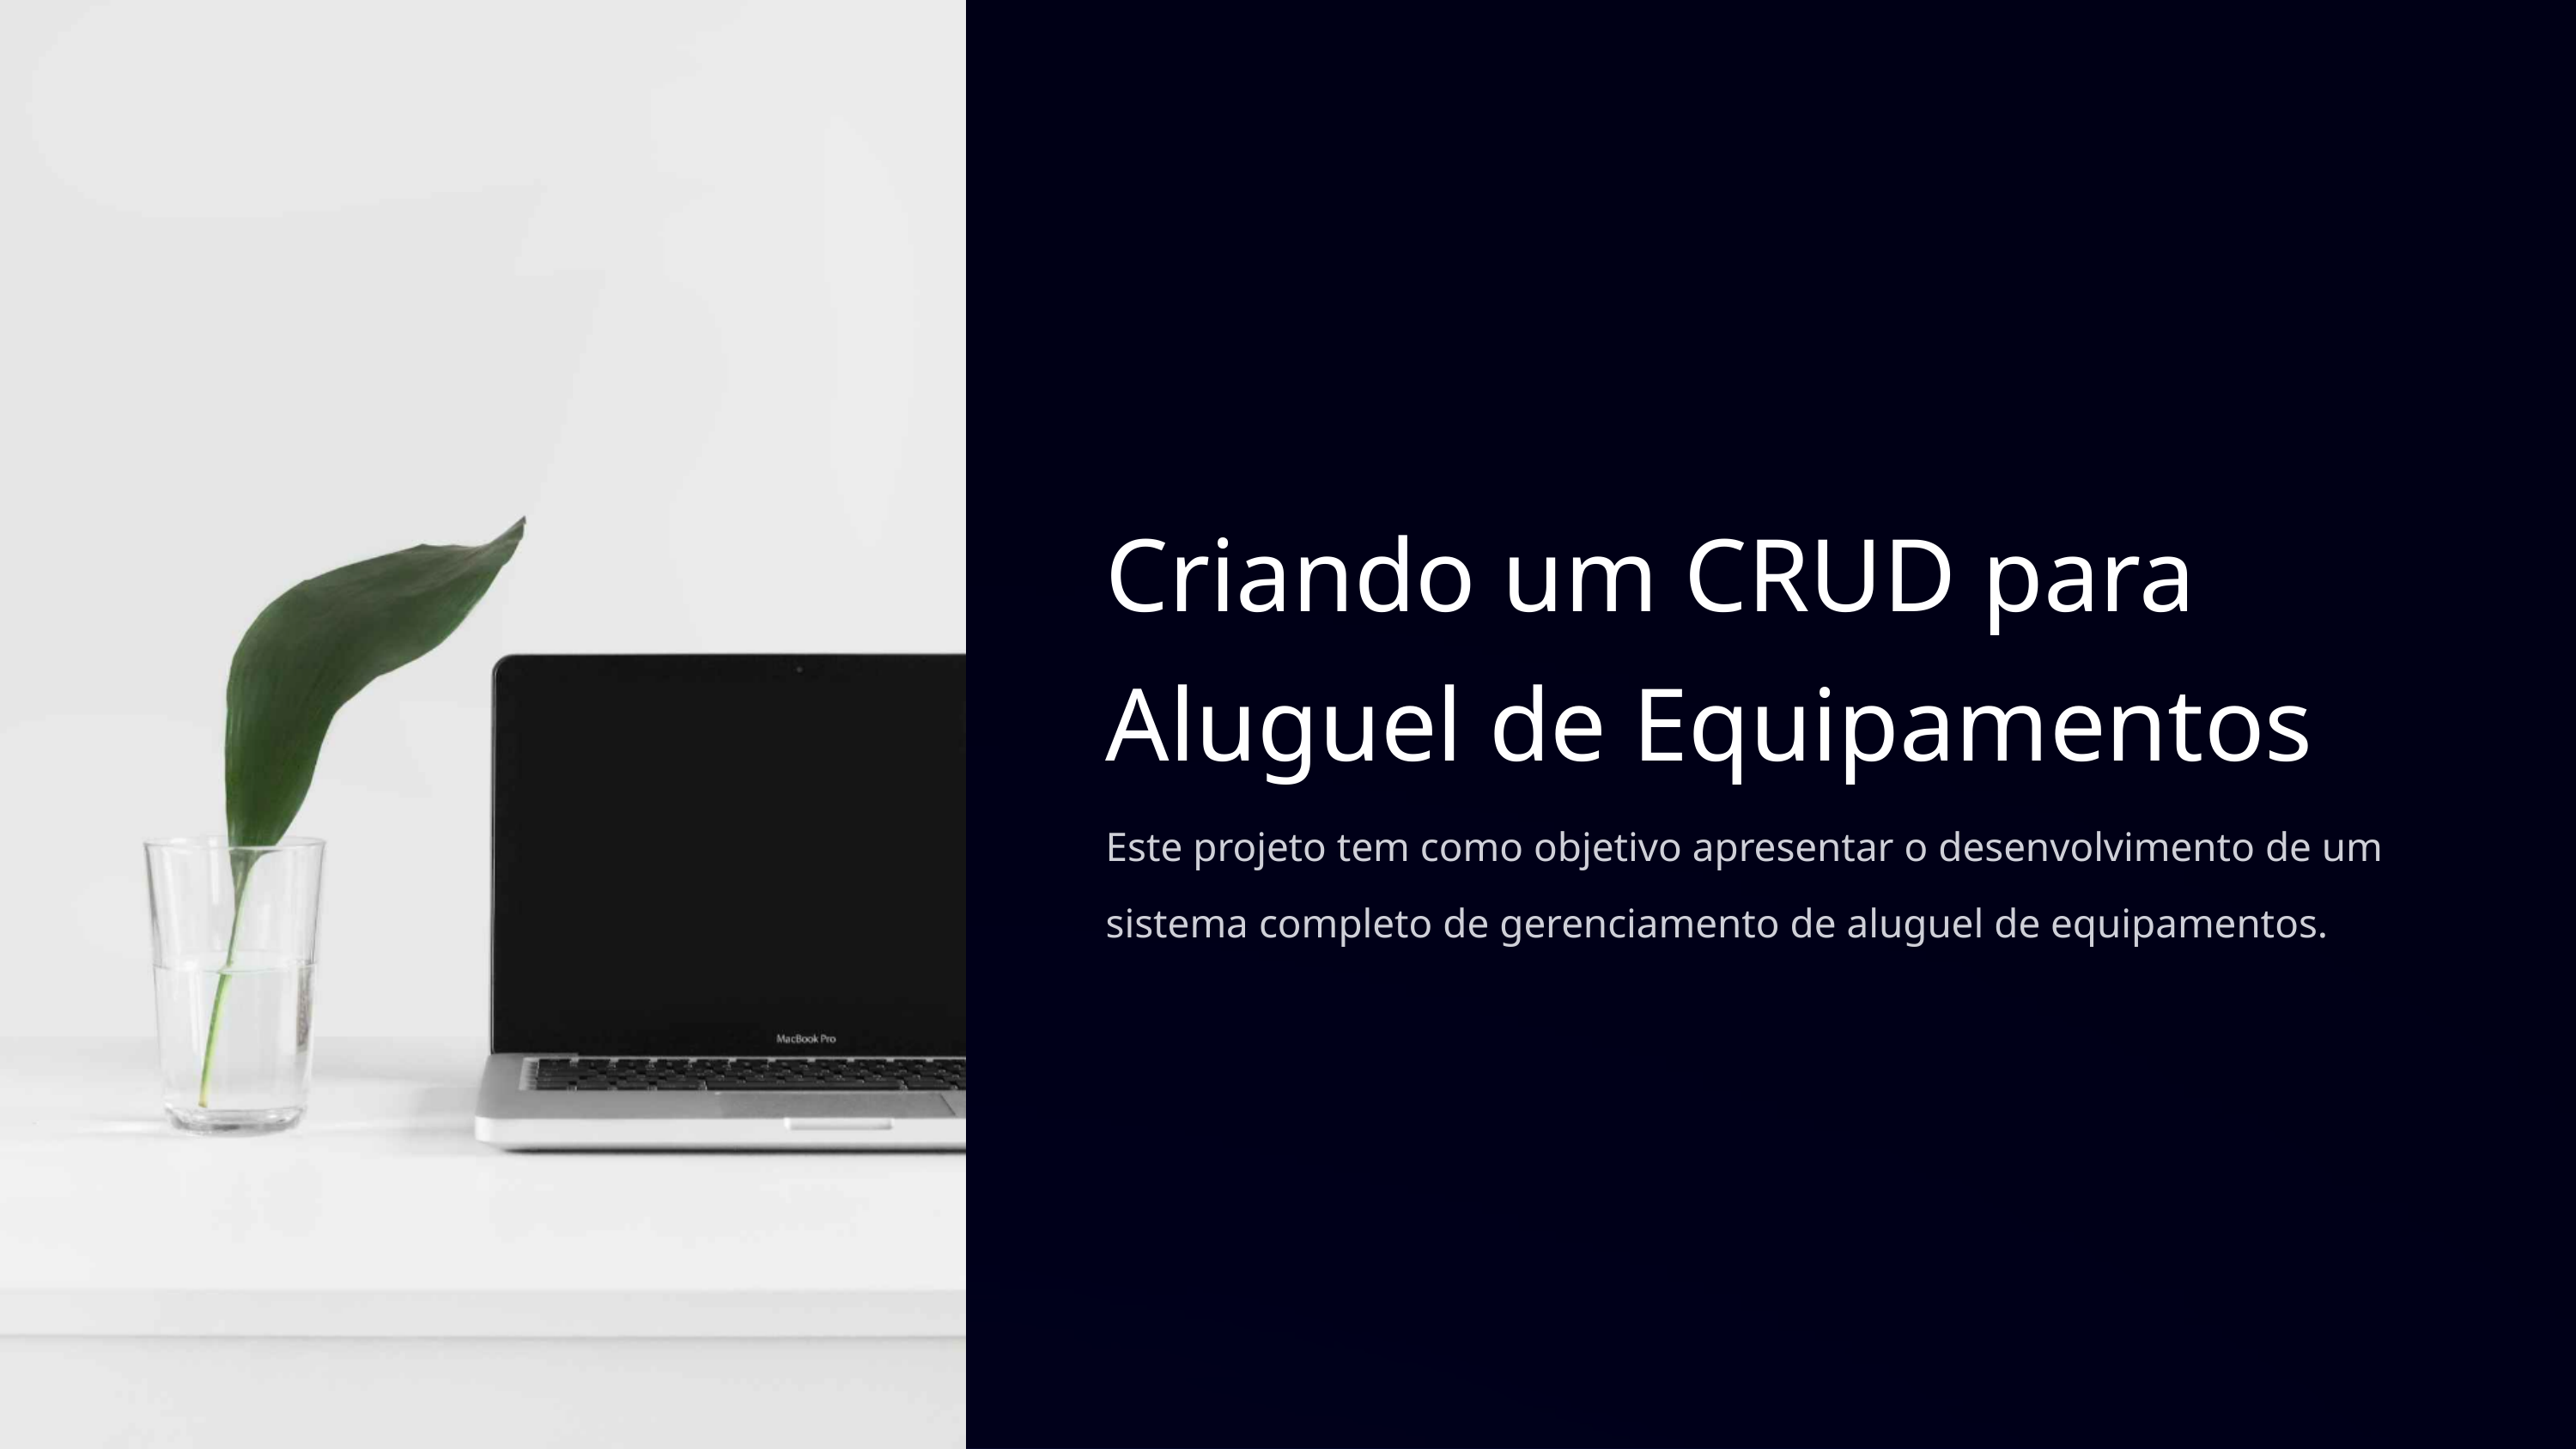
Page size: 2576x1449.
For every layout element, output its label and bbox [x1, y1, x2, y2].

text_box [0, 0, 2576, 1449]
